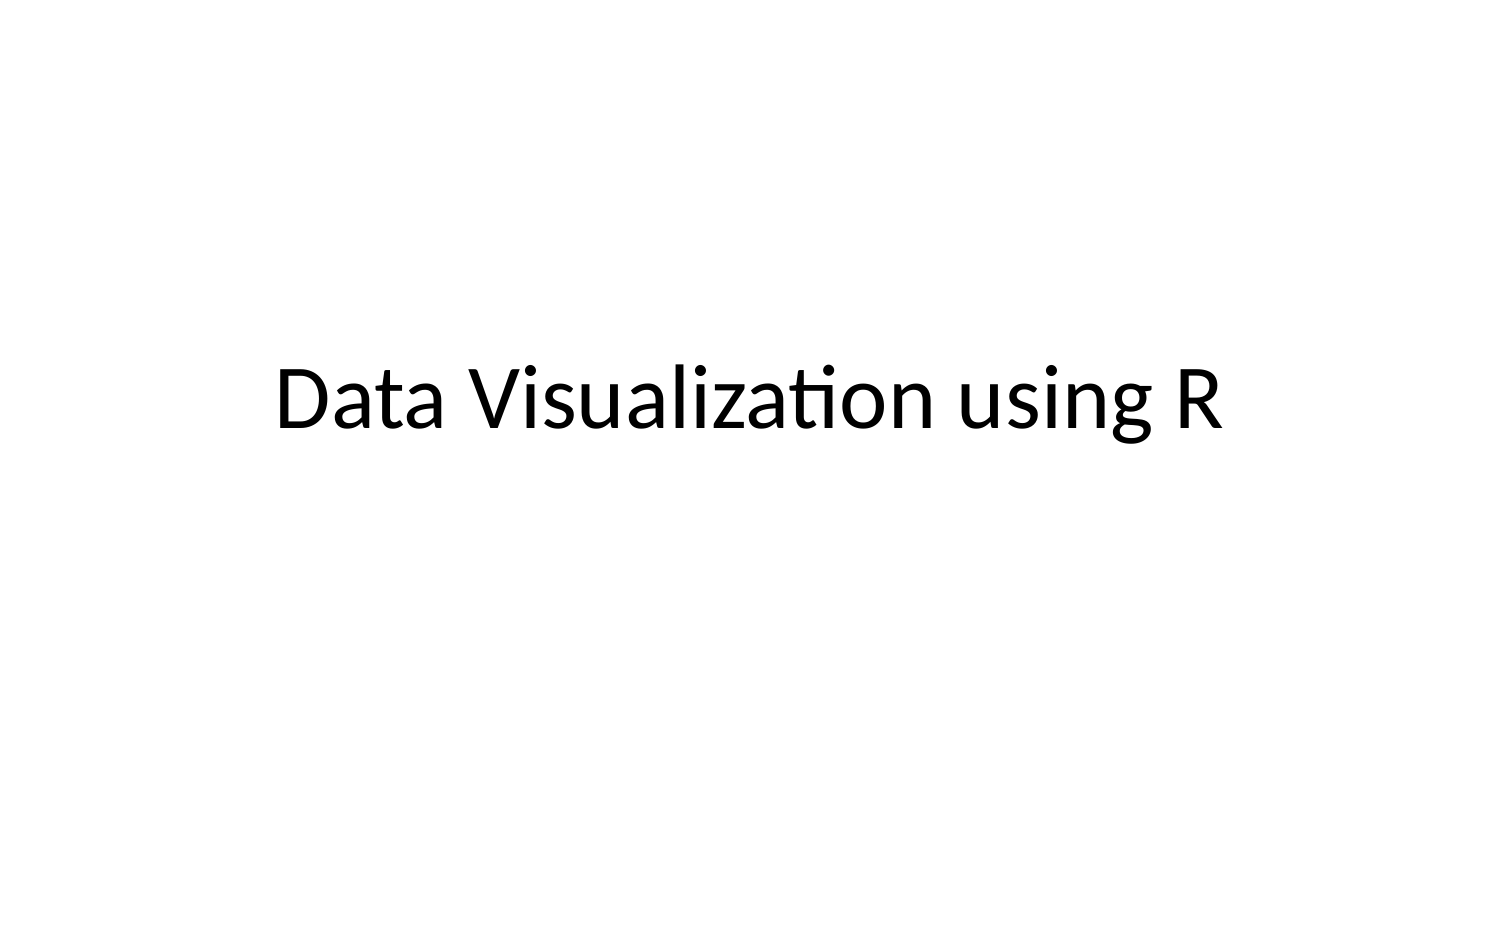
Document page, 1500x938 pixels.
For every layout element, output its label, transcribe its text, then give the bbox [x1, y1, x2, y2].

title Data Visualization using R [112, 291, 1388, 493]
